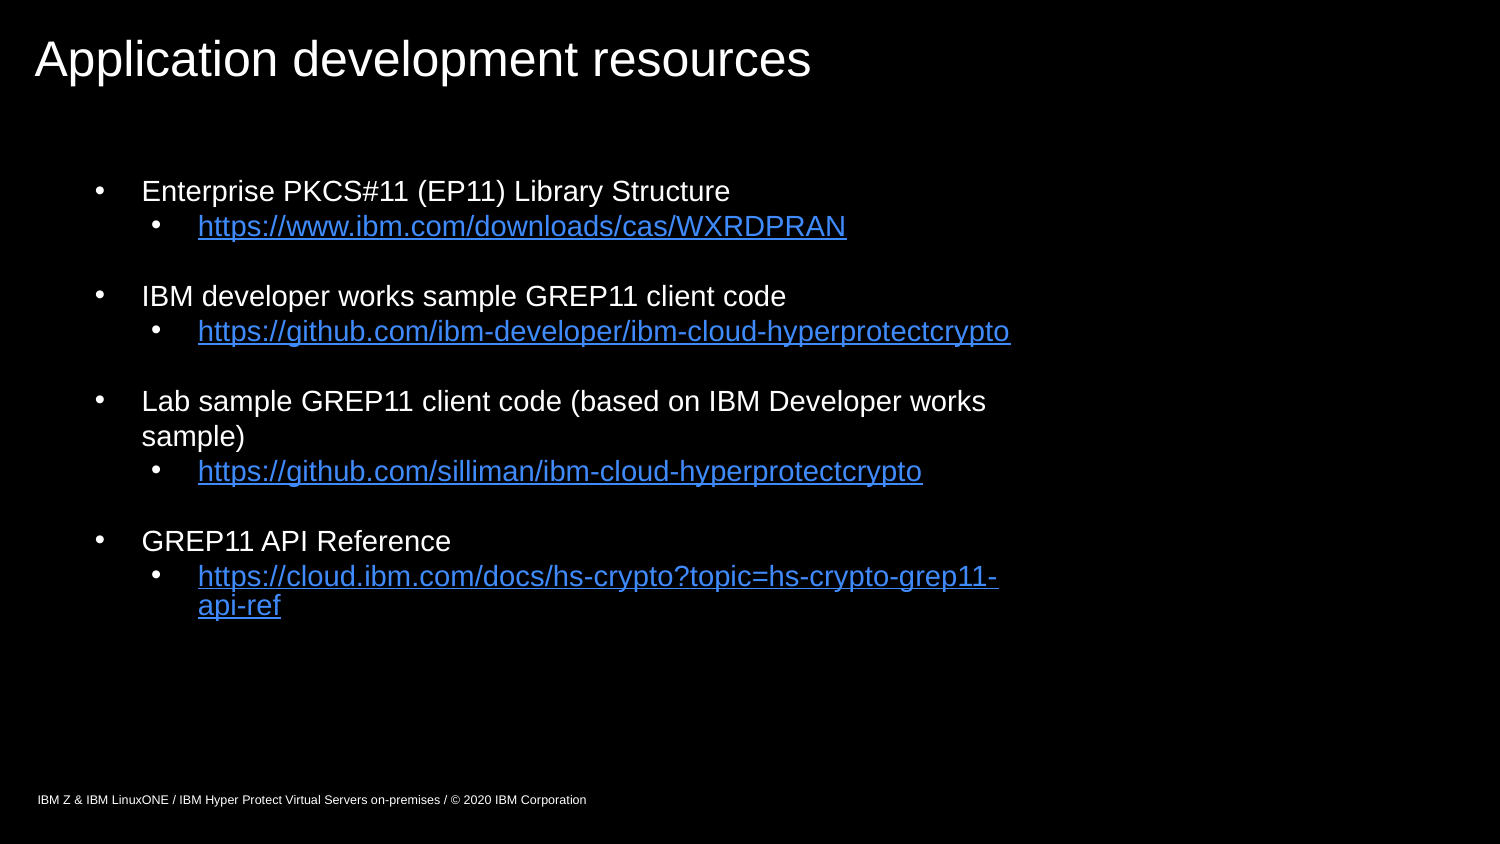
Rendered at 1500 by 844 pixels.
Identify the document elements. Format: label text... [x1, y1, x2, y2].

footer IBM Z & IBM LinuxONE / IBM Hyper Protect Virtual Servers on-premises / © 2020 IBM Corporation [37, 785, 713, 813]
title Application development resources [34, 33, 946, 165]
text_box Enterprise PKCS#11 (EP11) Library Structure https://www.ibm.com/downloads/cas/WXRDPRAN IBM developer works sample GREP11 client code https://github.com/ibm-developer/ibm-cloud-hyperprotectcrypto Lab sample GREP11 client code (based on IBM Developer works sample) https://github.com/silliman/ibm-cloud-hyperprotectcrypto GREP11 API Reference https://cloud.ibm.com/docs/hs-crypto?topic=hs-crypto-grep11-api-ref [79, 164, 1028, 670]
